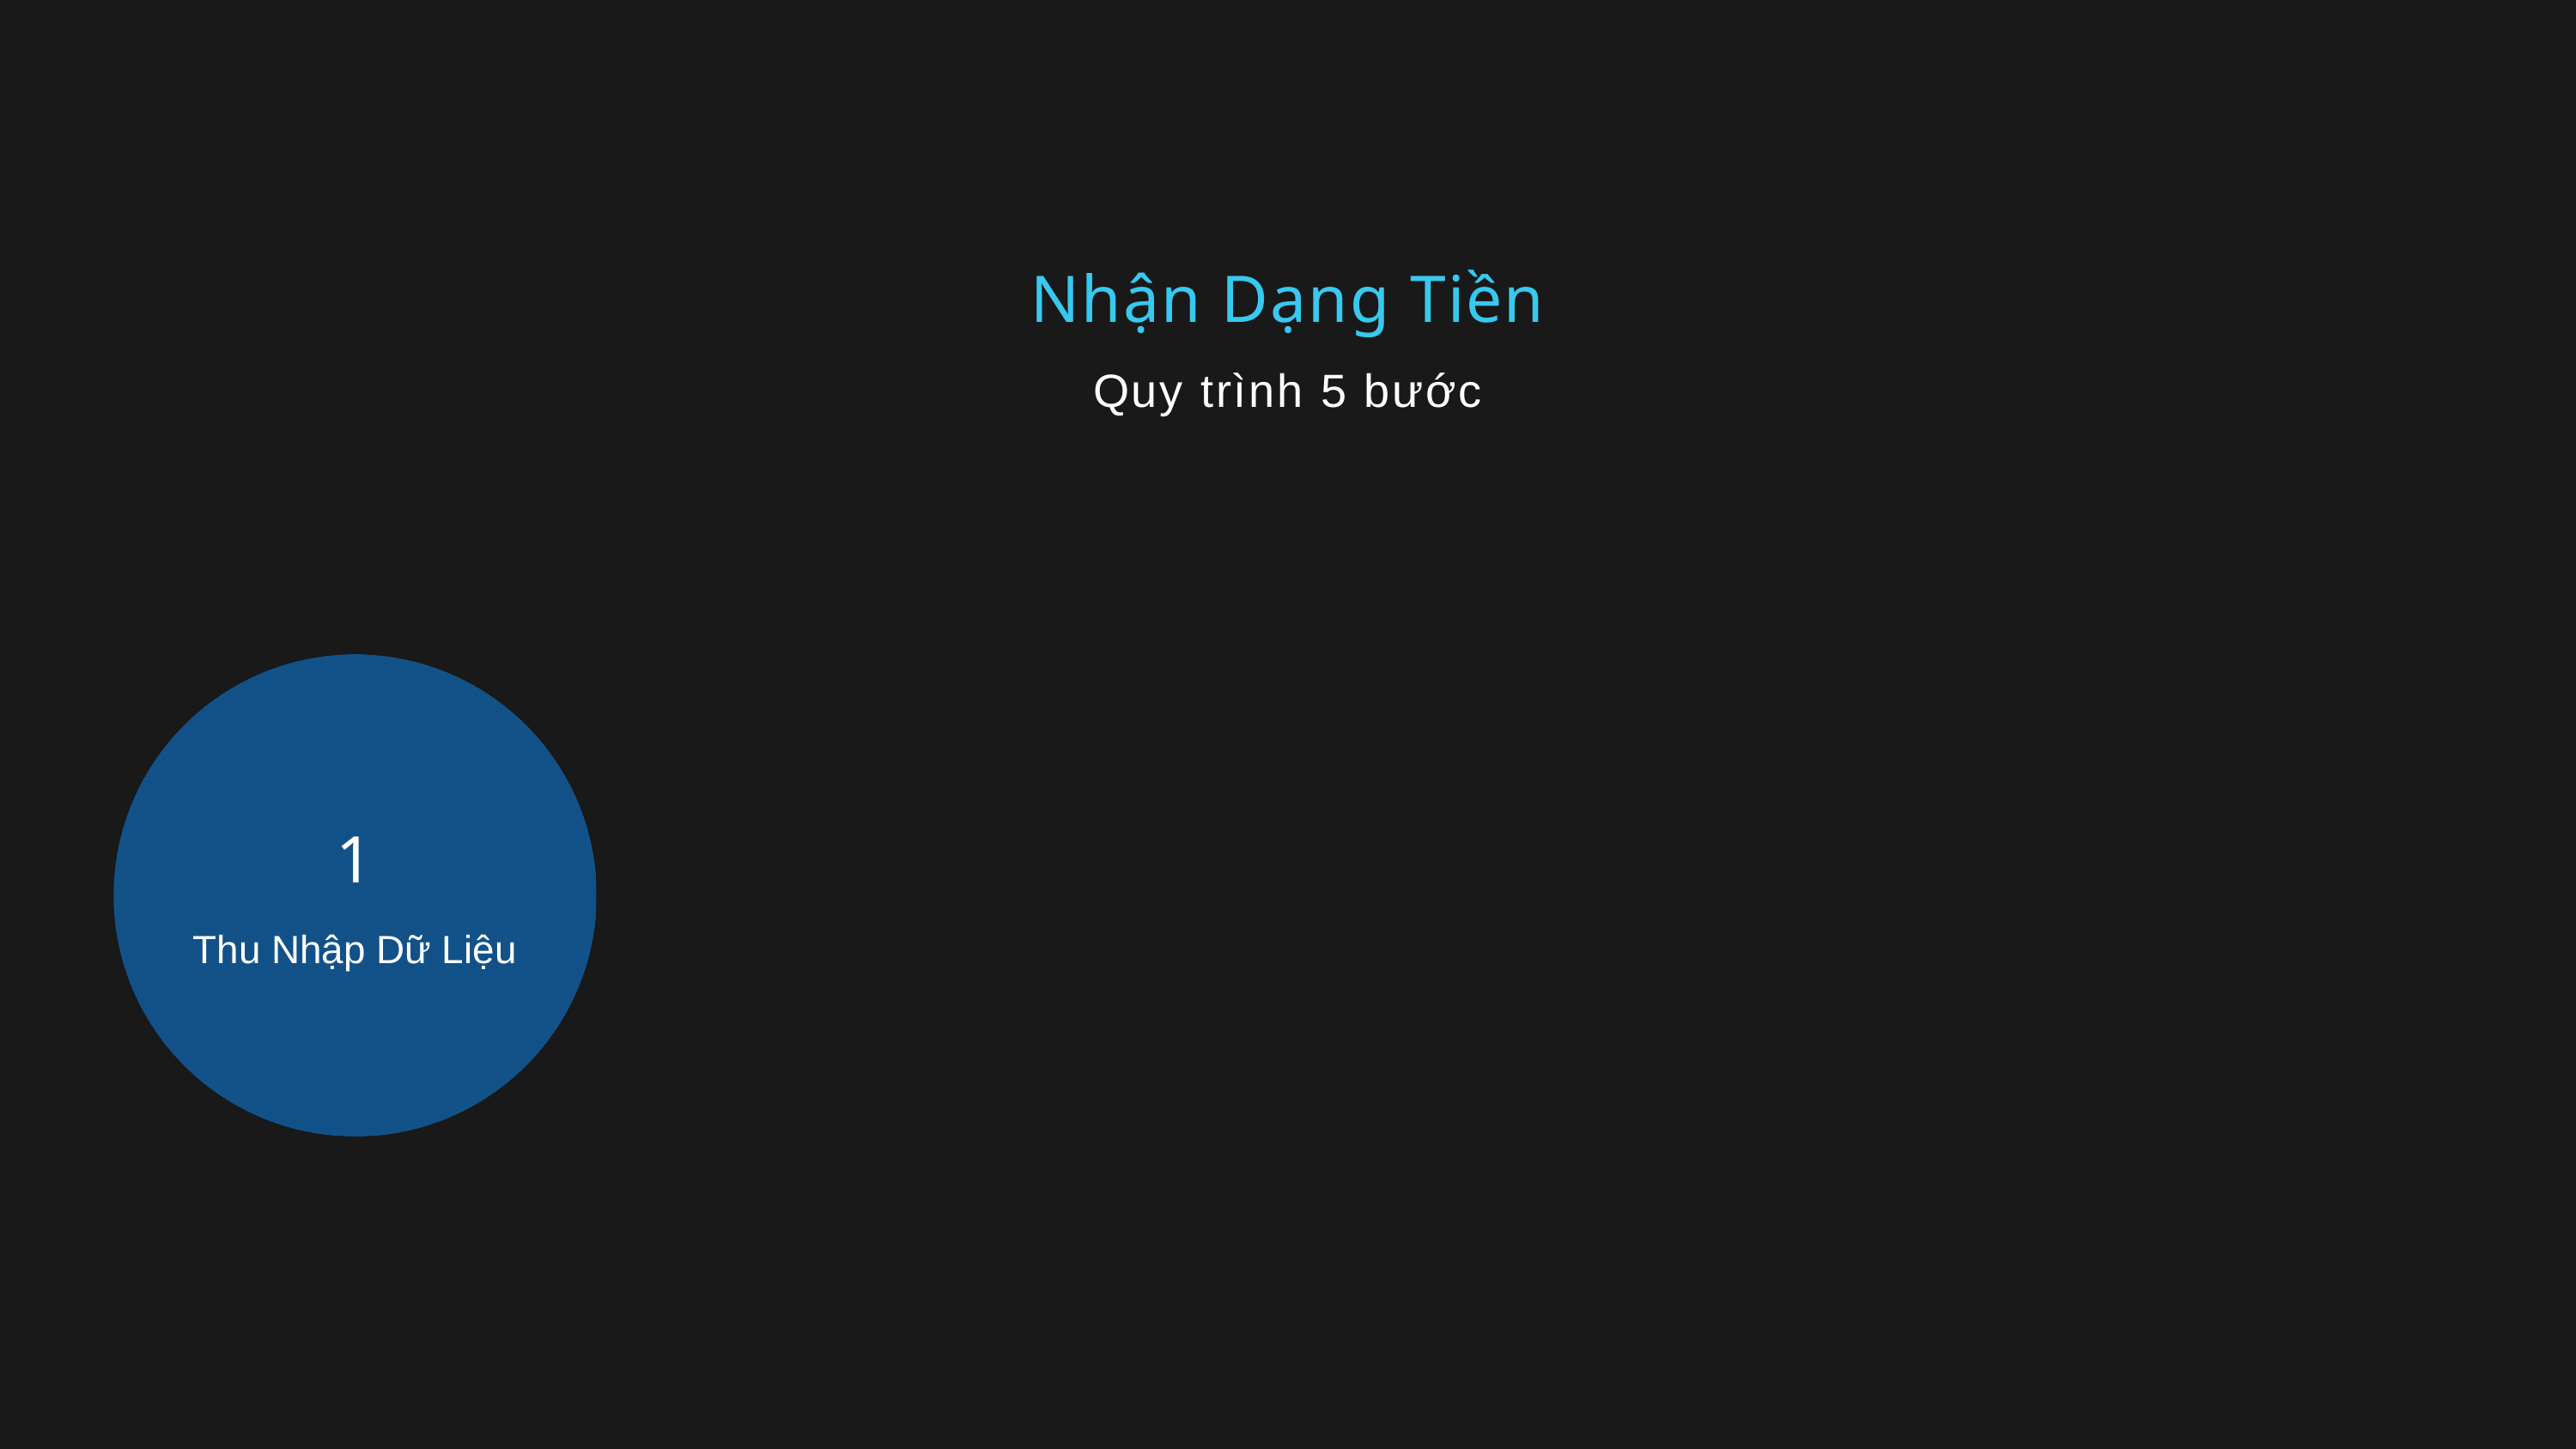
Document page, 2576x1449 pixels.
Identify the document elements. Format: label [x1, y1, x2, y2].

text_box [113, 654, 597, 1137]
text_box [670, 251, 1905, 412]
text_box [170, 818, 539, 967]
